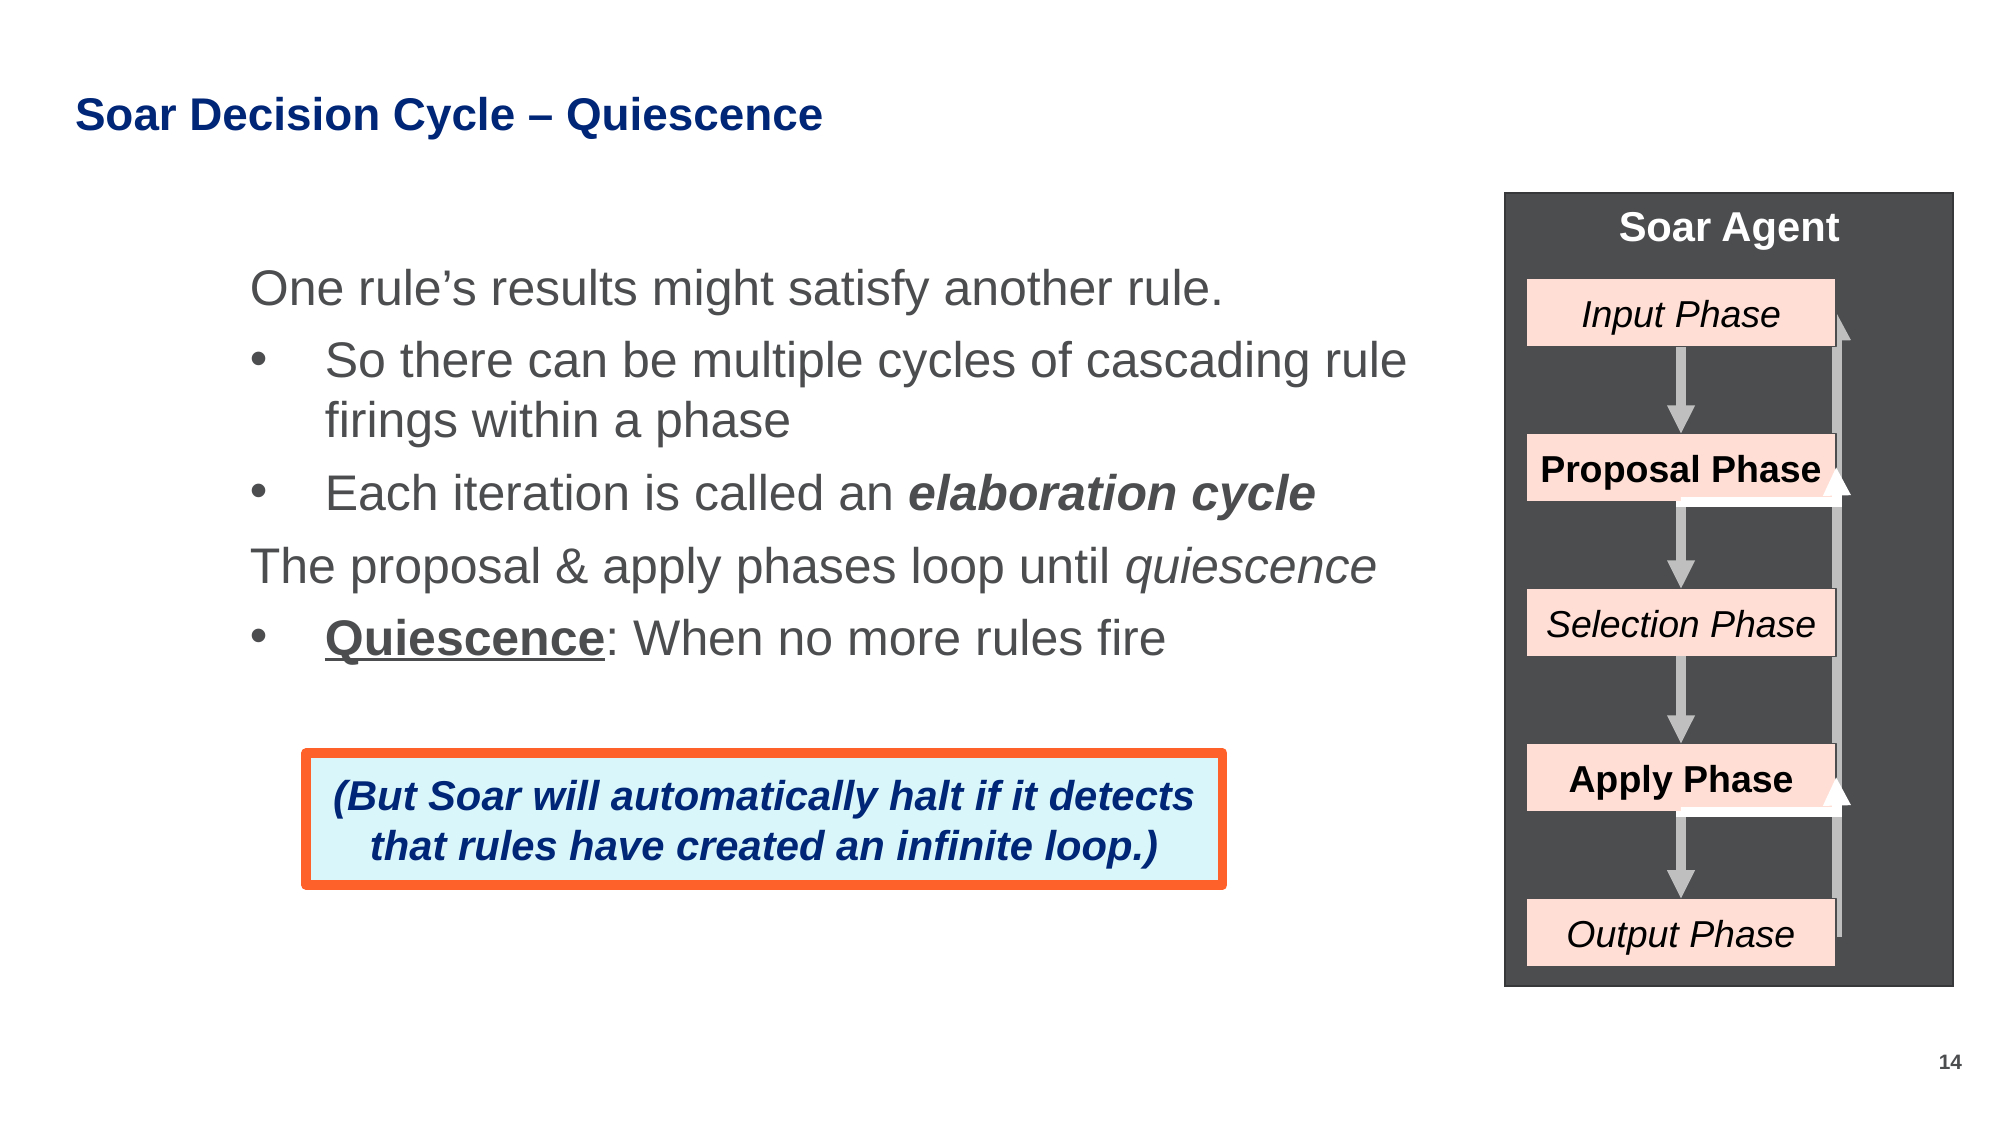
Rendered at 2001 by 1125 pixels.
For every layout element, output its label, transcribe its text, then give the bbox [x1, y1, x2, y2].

list One rule’s results might satisfy another rule. So there can be multiple cycles of cascading rule firings within a phase Each iteration is called an elaboration cycle The proposal & apply phases loop until quiescence Quiescence: When no more rules fire [249, 255, 1409, 901]
title Soar Decision Cycle – Quiescence [75, 91, 1650, 142]
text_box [1505, 192, 1954, 987]
text_box (But Soar will automatically halt if it detects that rules have created an infinite loop.) [305, 752, 1224, 886]
